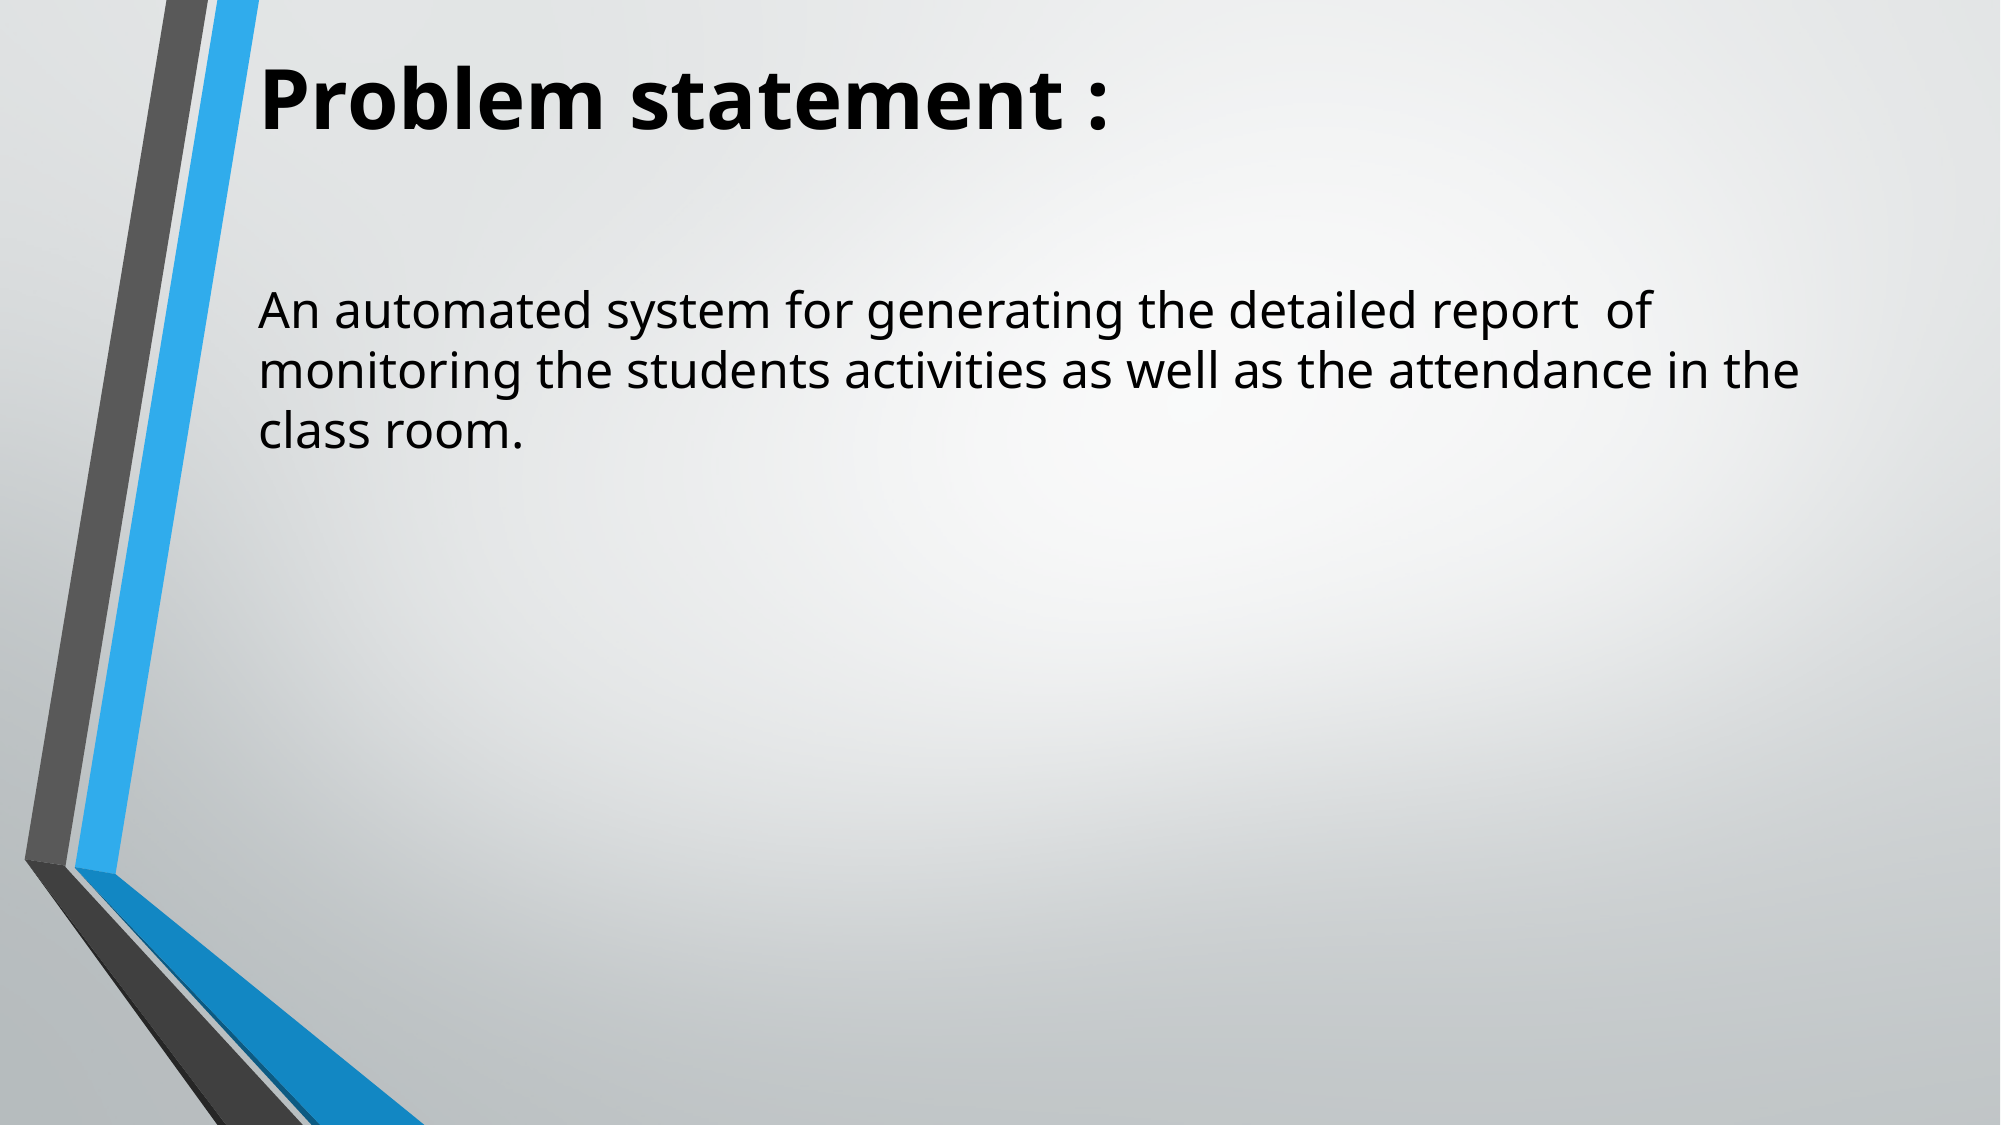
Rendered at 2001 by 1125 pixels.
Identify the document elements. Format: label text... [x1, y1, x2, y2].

list An automated system for generating the detailed report of monitoring the students activities as well as the attendance in the class room. [243, 175, 1887, 563]
title Problem statement : [243, 0, 1887, 175]
